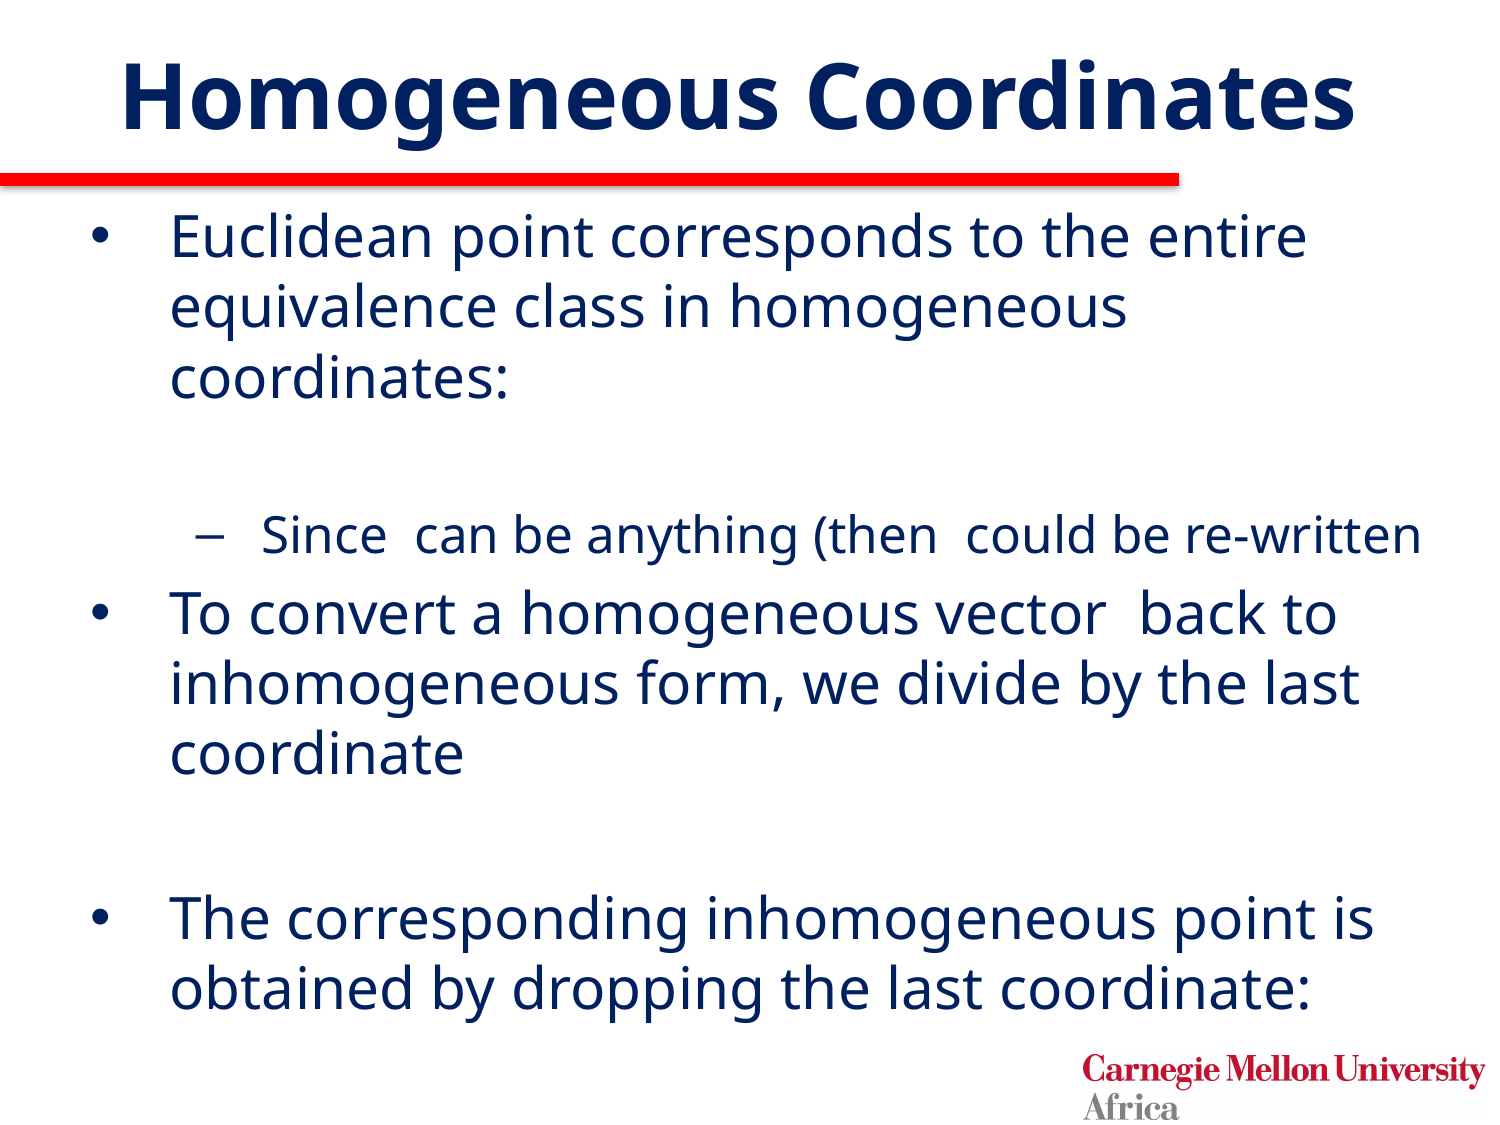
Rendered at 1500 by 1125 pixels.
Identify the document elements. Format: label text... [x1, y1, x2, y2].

title Homogeneous Coordinates [75, 0, 1425, 187]
picture [1083, 1054, 1486, 1120]
